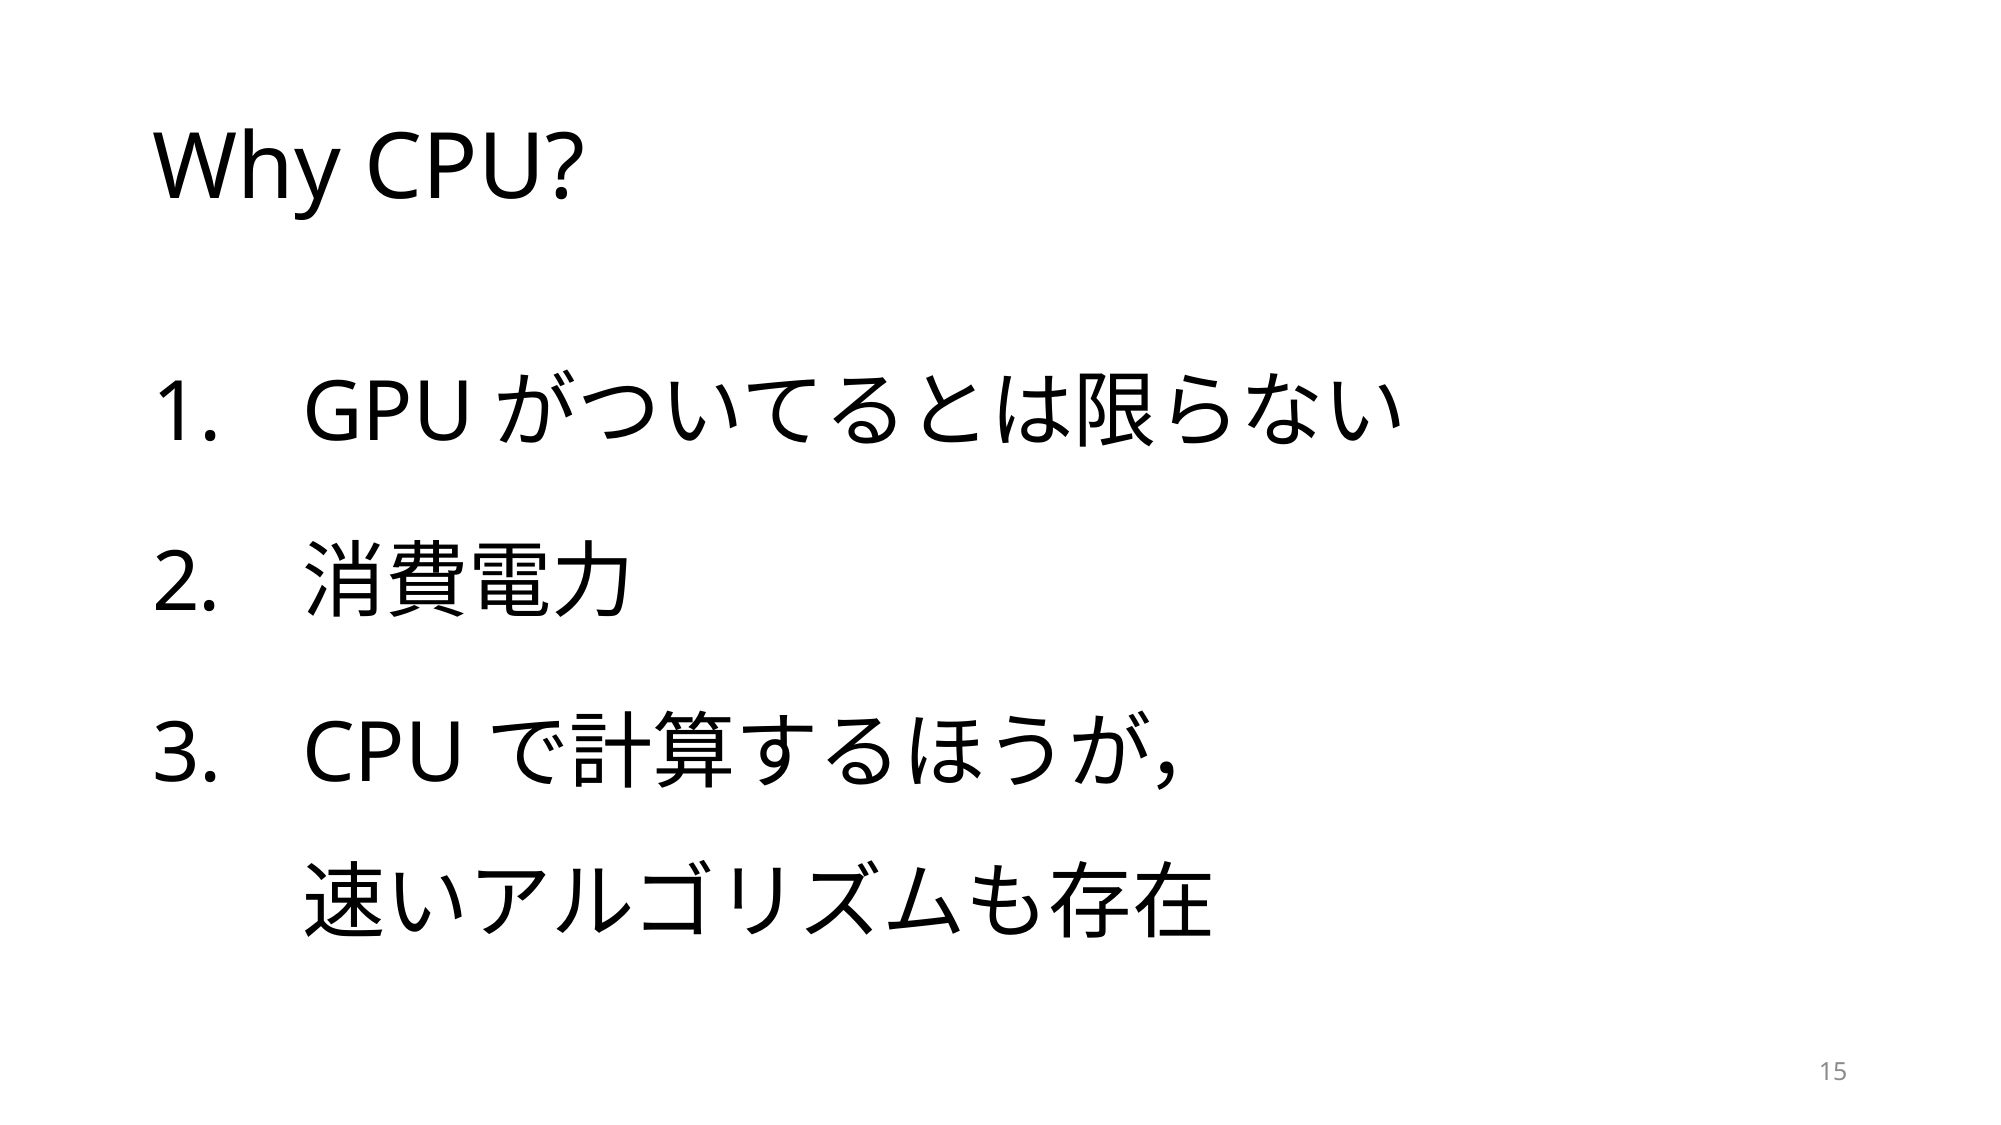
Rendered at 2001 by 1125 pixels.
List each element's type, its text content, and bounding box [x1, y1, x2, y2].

list GPUがついてるとは限らない 消費電力 CPUで計算するほうが， 速いアルゴリズムも存在 [137, 299, 1863, 1014]
title Why CPU? [137, 59, 1863, 278]
slide_number 15 [1412, 1042, 1863, 1103]
